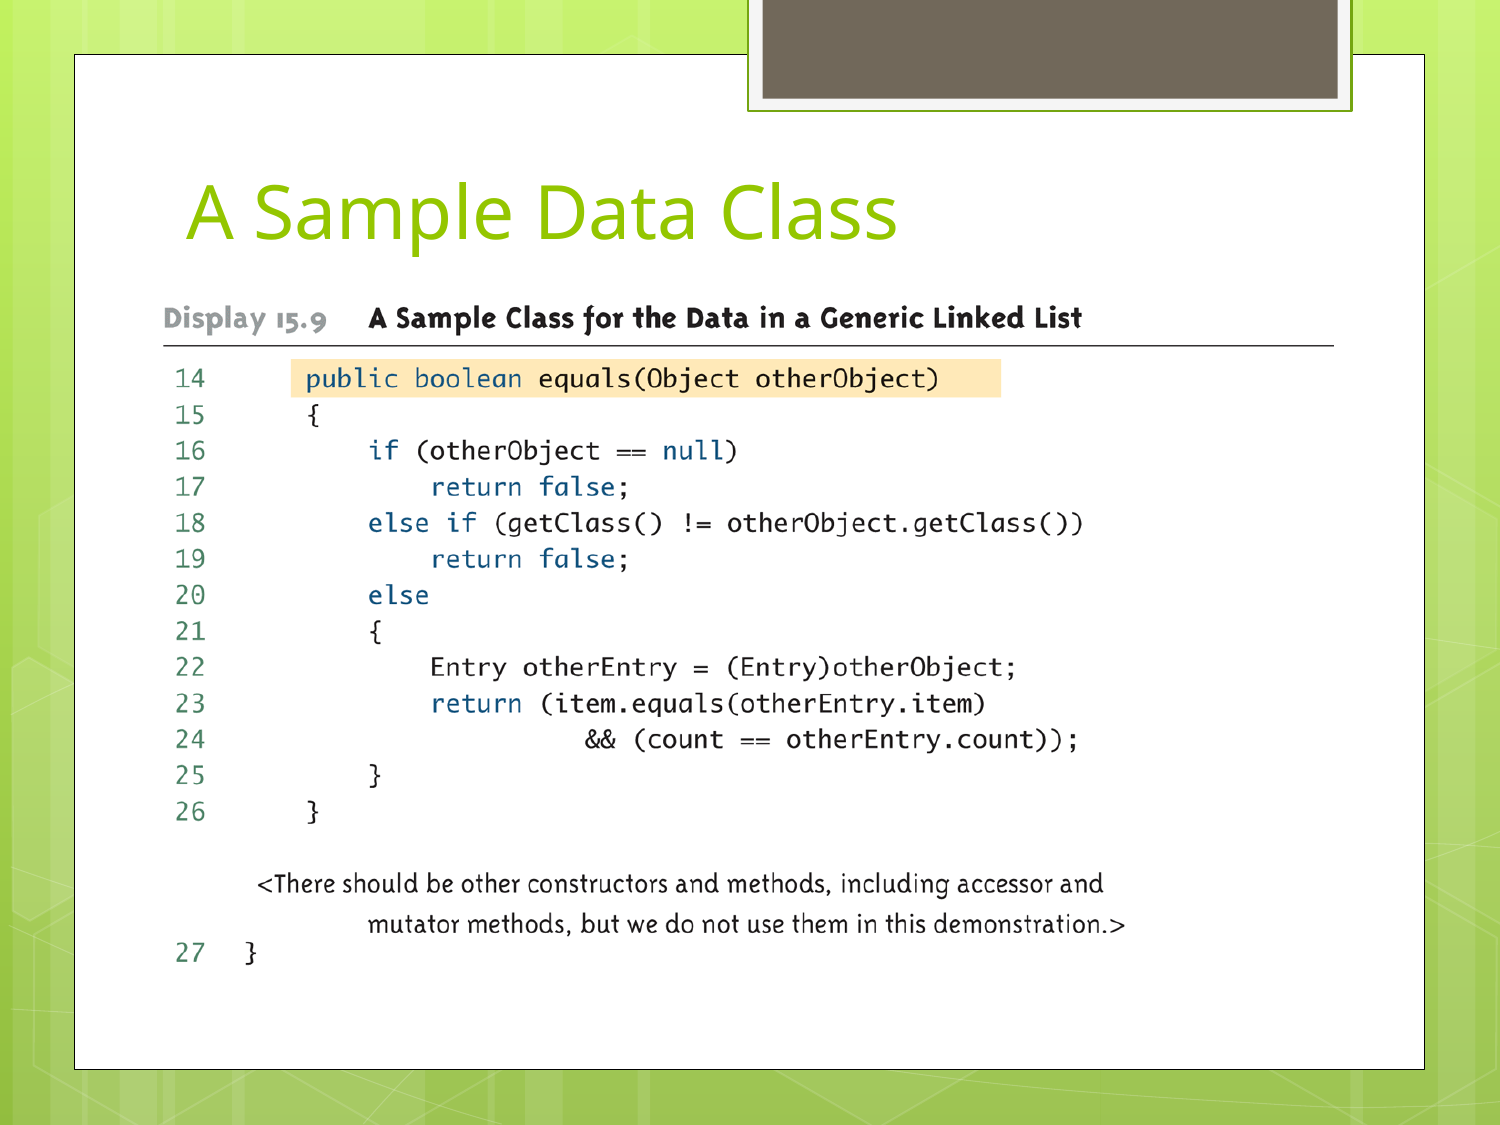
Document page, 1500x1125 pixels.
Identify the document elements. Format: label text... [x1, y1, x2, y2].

picture [133, 287, 1362, 981]
title A Sample Data Class [171, 75, 1324, 263]
